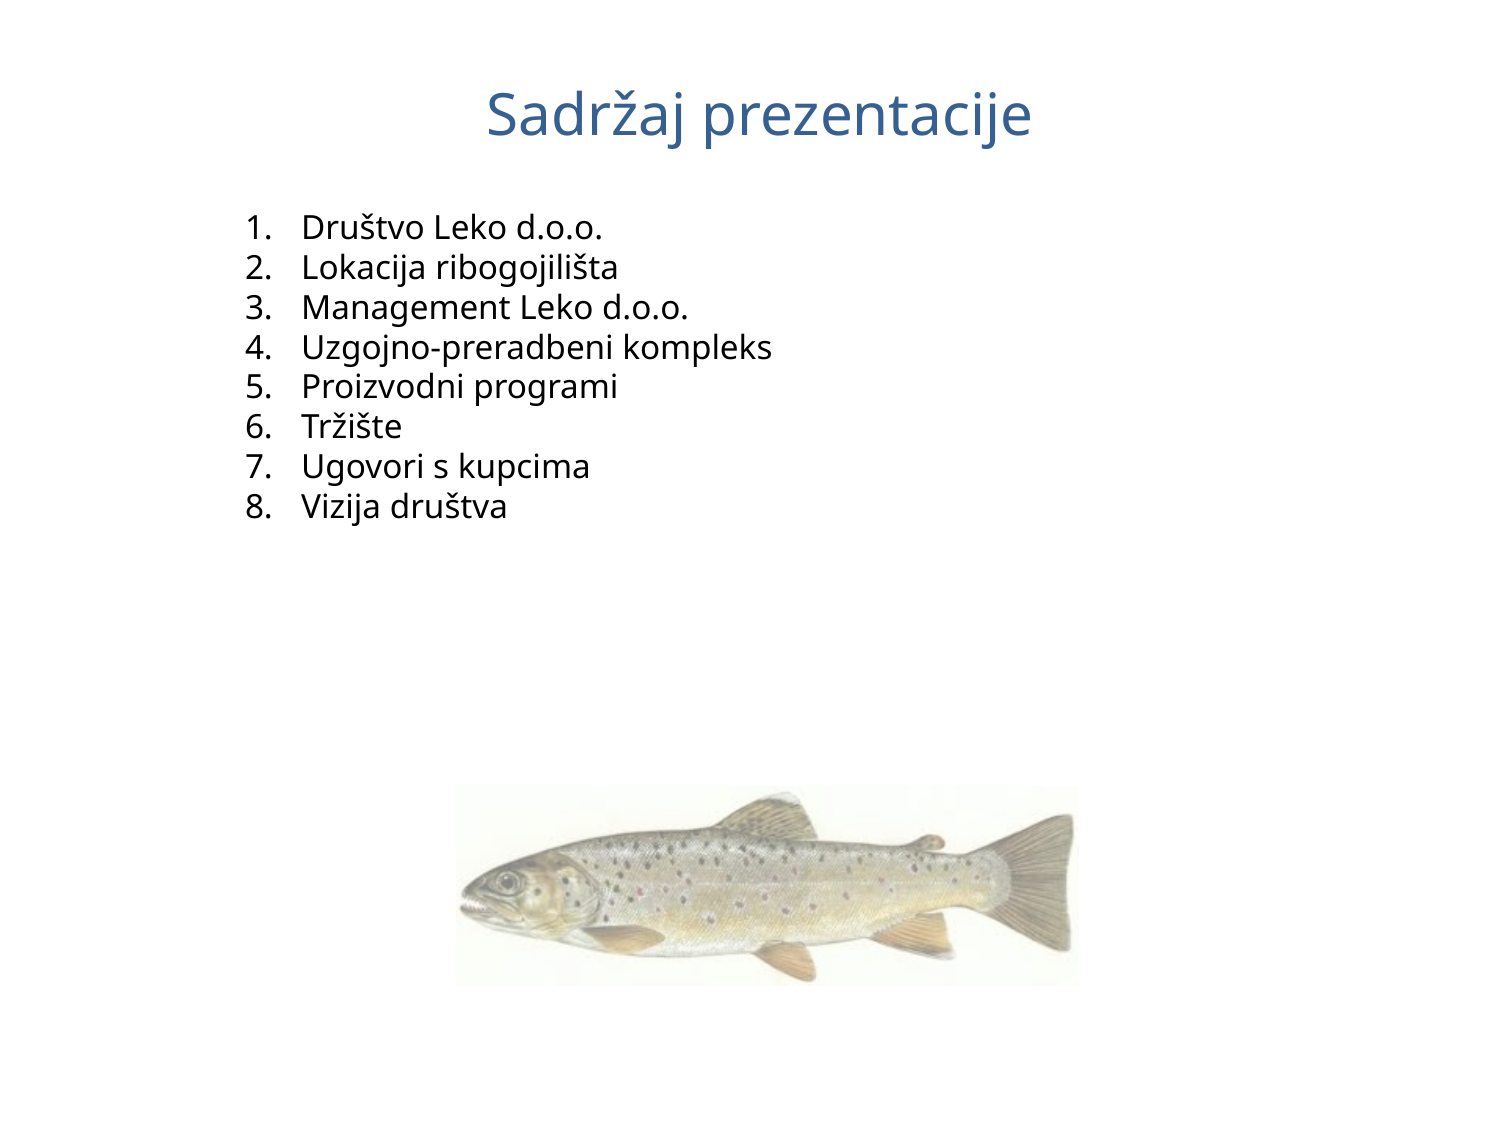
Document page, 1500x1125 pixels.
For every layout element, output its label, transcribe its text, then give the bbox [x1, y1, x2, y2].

text_box Društvo Leko d.o.o. Lokacija ribogojilišta Management Leko d.o.o. Uzgojno-preradbeni kompleks Proizvodni programi Tržište Ugovori s kupcima Vizija društva [230, 198, 1235, 613]
picture [456, 786, 1079, 986]
title Sadržaj prezentacije [118, 0, 1418, 142]
